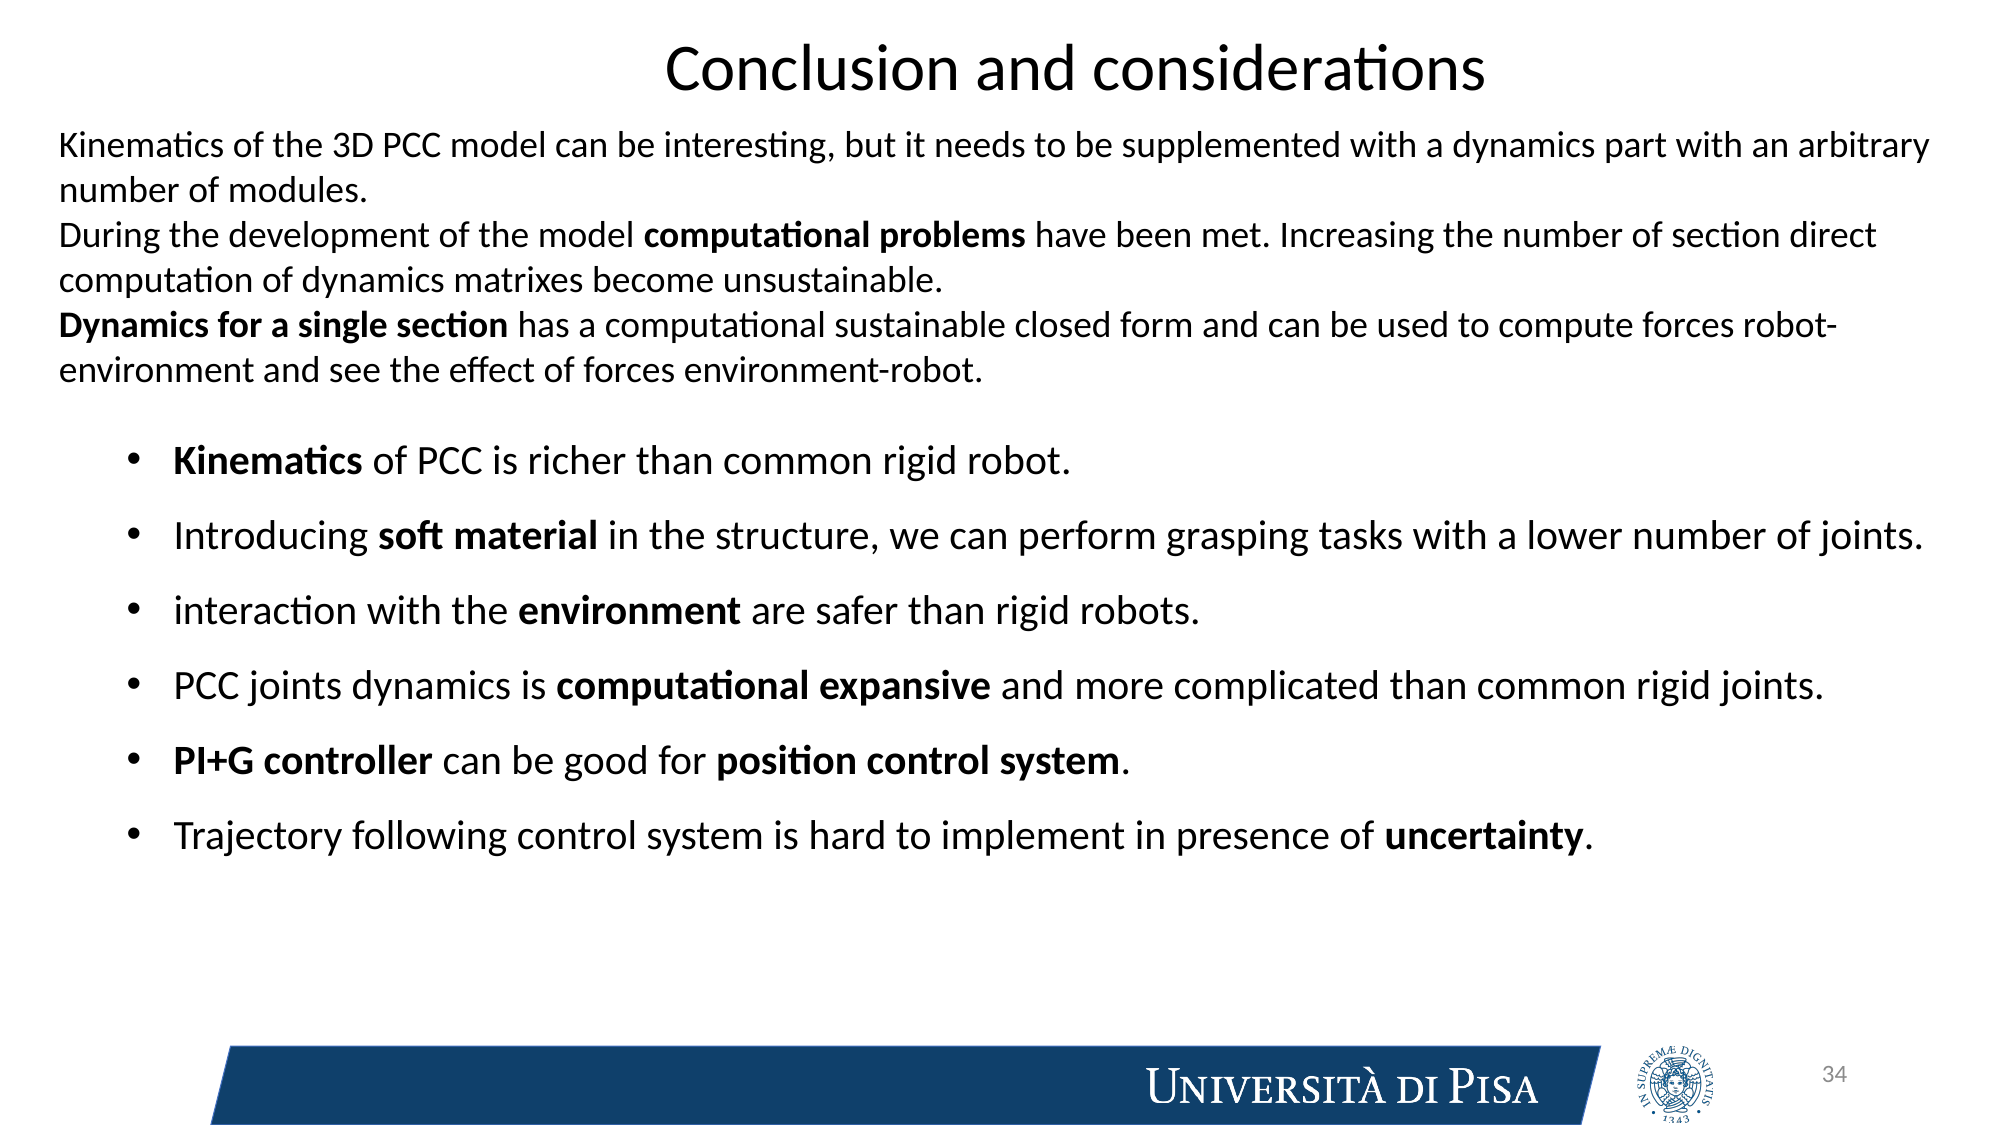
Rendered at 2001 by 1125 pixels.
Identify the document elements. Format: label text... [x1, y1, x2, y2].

picture [1637, 1046, 1713, 1123]
text_box Kinematics of the 3D PCC model can be interesting, but it needs to be supplemented with a dynamics part with an arbitrary number of modules. During the development of the model computational problems have been met. Increasing the number of section direct computation of dynamics matrixes become unsustainable. Dynamics for a single section has a computational sustainable closed form and can be used to compute forces robot-environment and see the effect of forces environment-robot. [44, 112, 1990, 398]
text_box [210, 1046, 1587, 1125]
picture [1145, 1066, 1539, 1103]
slide_number 34 [1412, 1042, 1863, 1103]
text_box Conclusion and considerations [650, 16, 1539, 112]
text_box Kinematics of PCC is richer than common rigid robot. Introducing soft material in the structure, we can perform grasping tasks with a lower number of joints. interaction with the environment are safer than rigid robots. PCC joints dynamics is computational expansive and more complicated than common rigid joints. PI+G controller can be good for position control system. Trajectory following control system is hard to implement in presence of uncertainty. [111, 400, 2000, 866]
